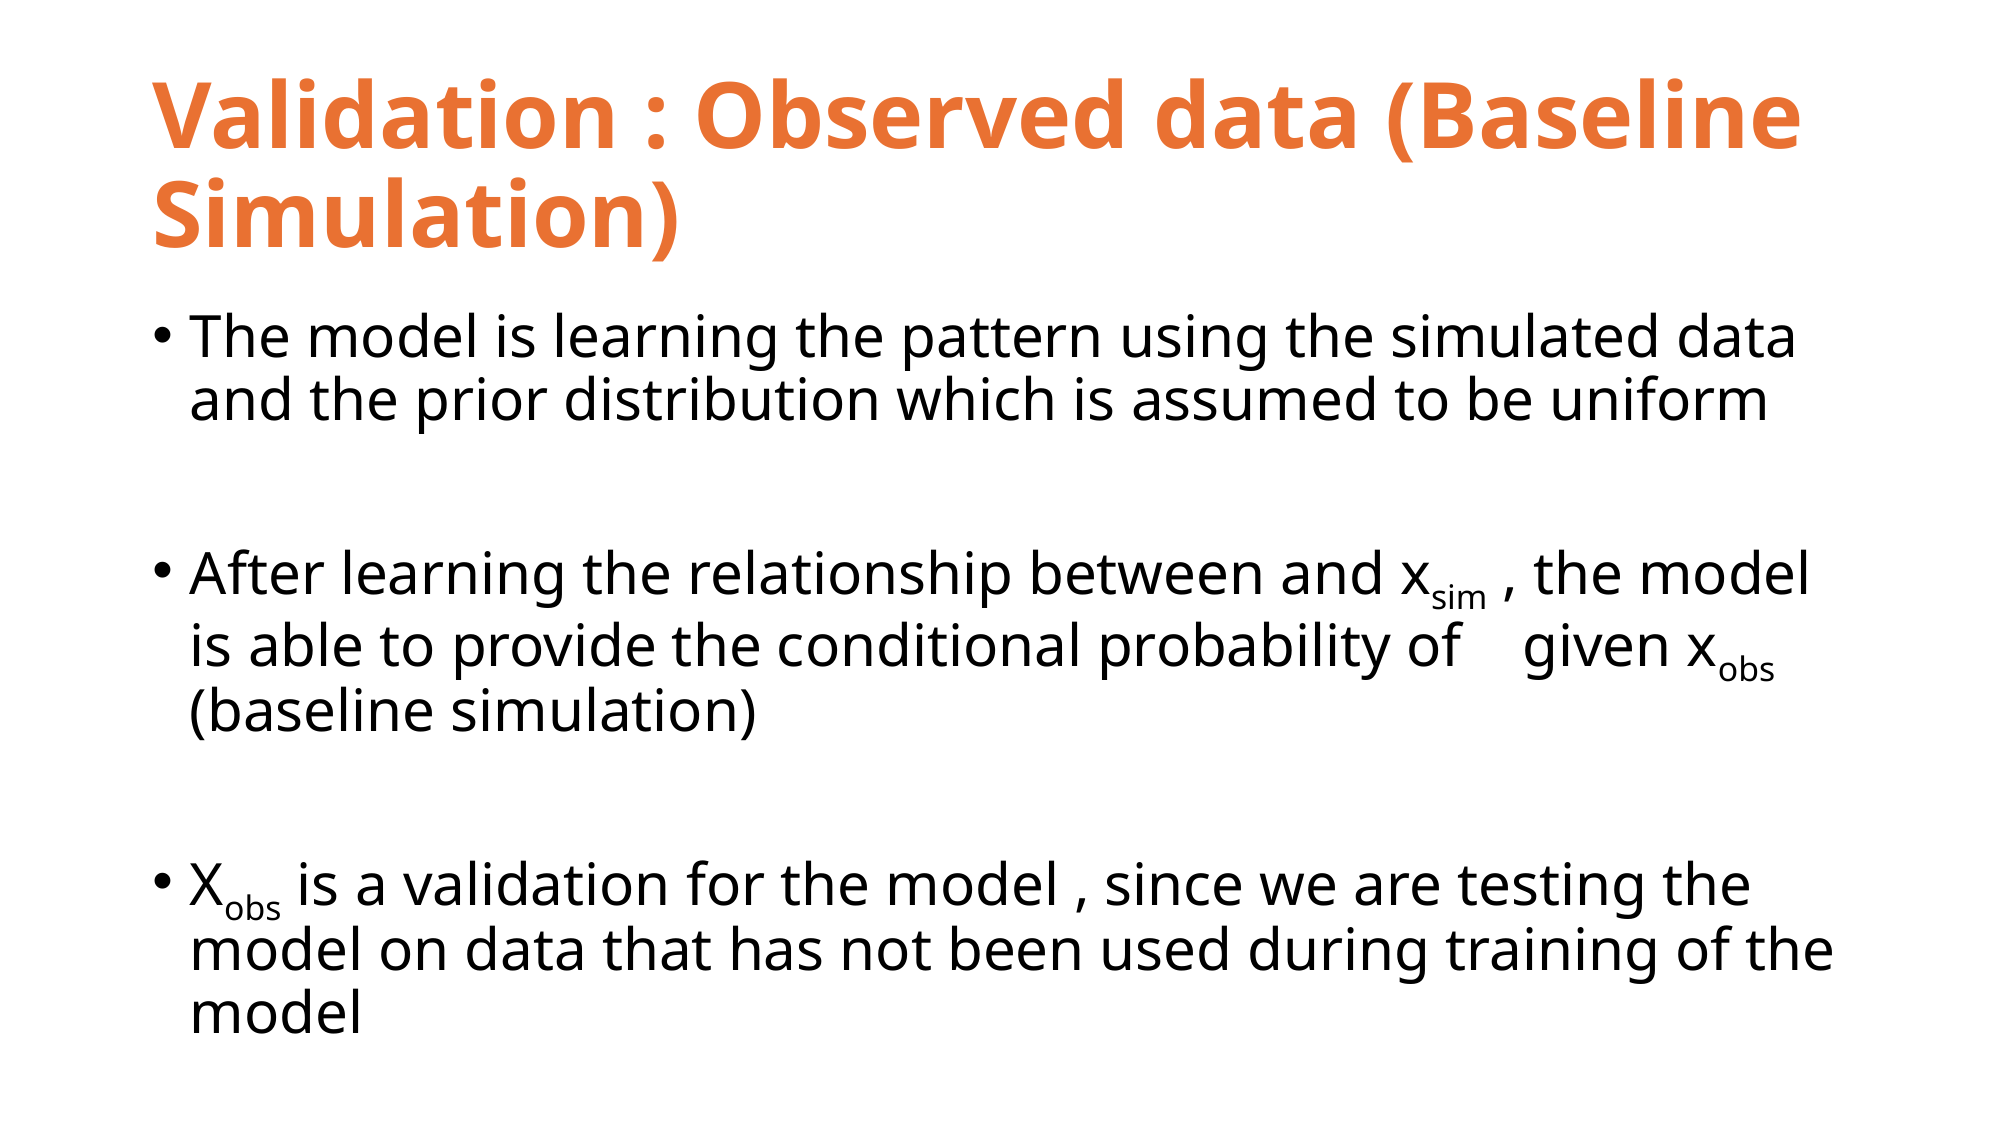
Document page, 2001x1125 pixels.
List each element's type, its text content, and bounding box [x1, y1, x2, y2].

title Validation : Observed data (Baseline Simulation) [137, 59, 1863, 278]
